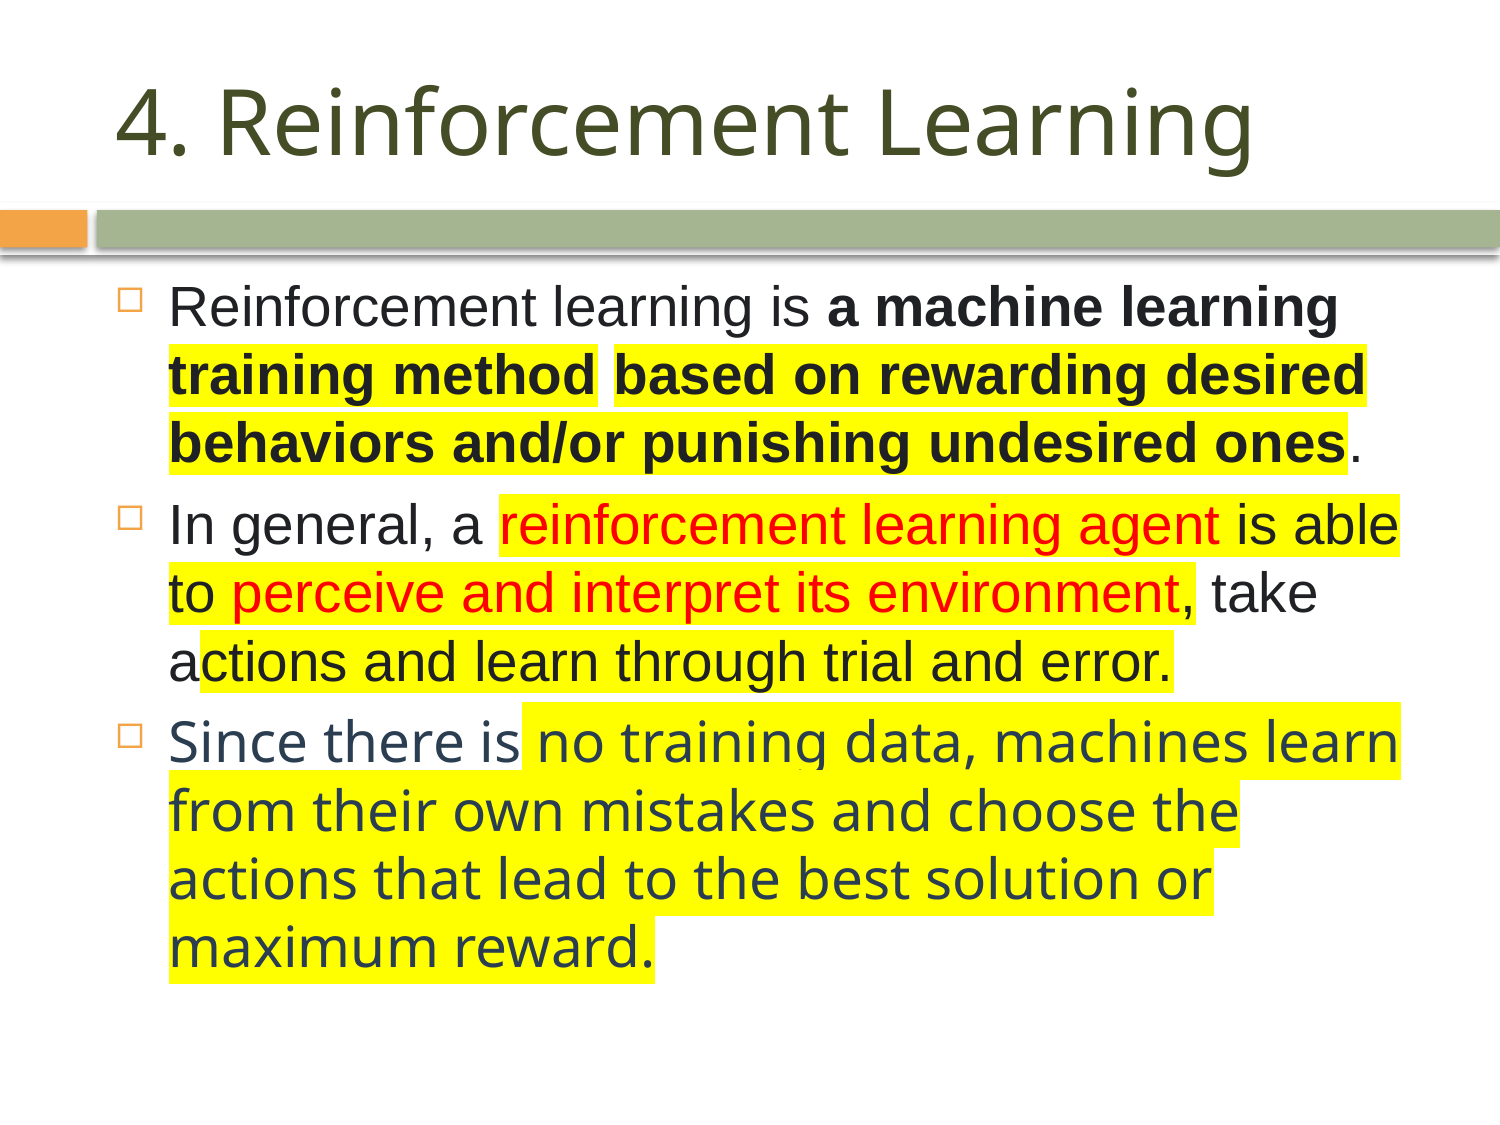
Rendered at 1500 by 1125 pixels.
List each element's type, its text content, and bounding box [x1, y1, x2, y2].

slide_number [0, 208, 88, 249]
title 4. Reinforcement Learning [100, 37, 1438, 200]
list Reinforcement learning is a machine learning training method based on rewarding desired behaviors and/or punishing undesired ones. In general, a reinforcement learning agent is able to perceive and interpret its environment, take actions and learn through trial and error. Since there is no training data, machines learn from their own mistakes and choose the actions that lead to the best solution or maximum reward. [100, 262, 1438, 1000]
